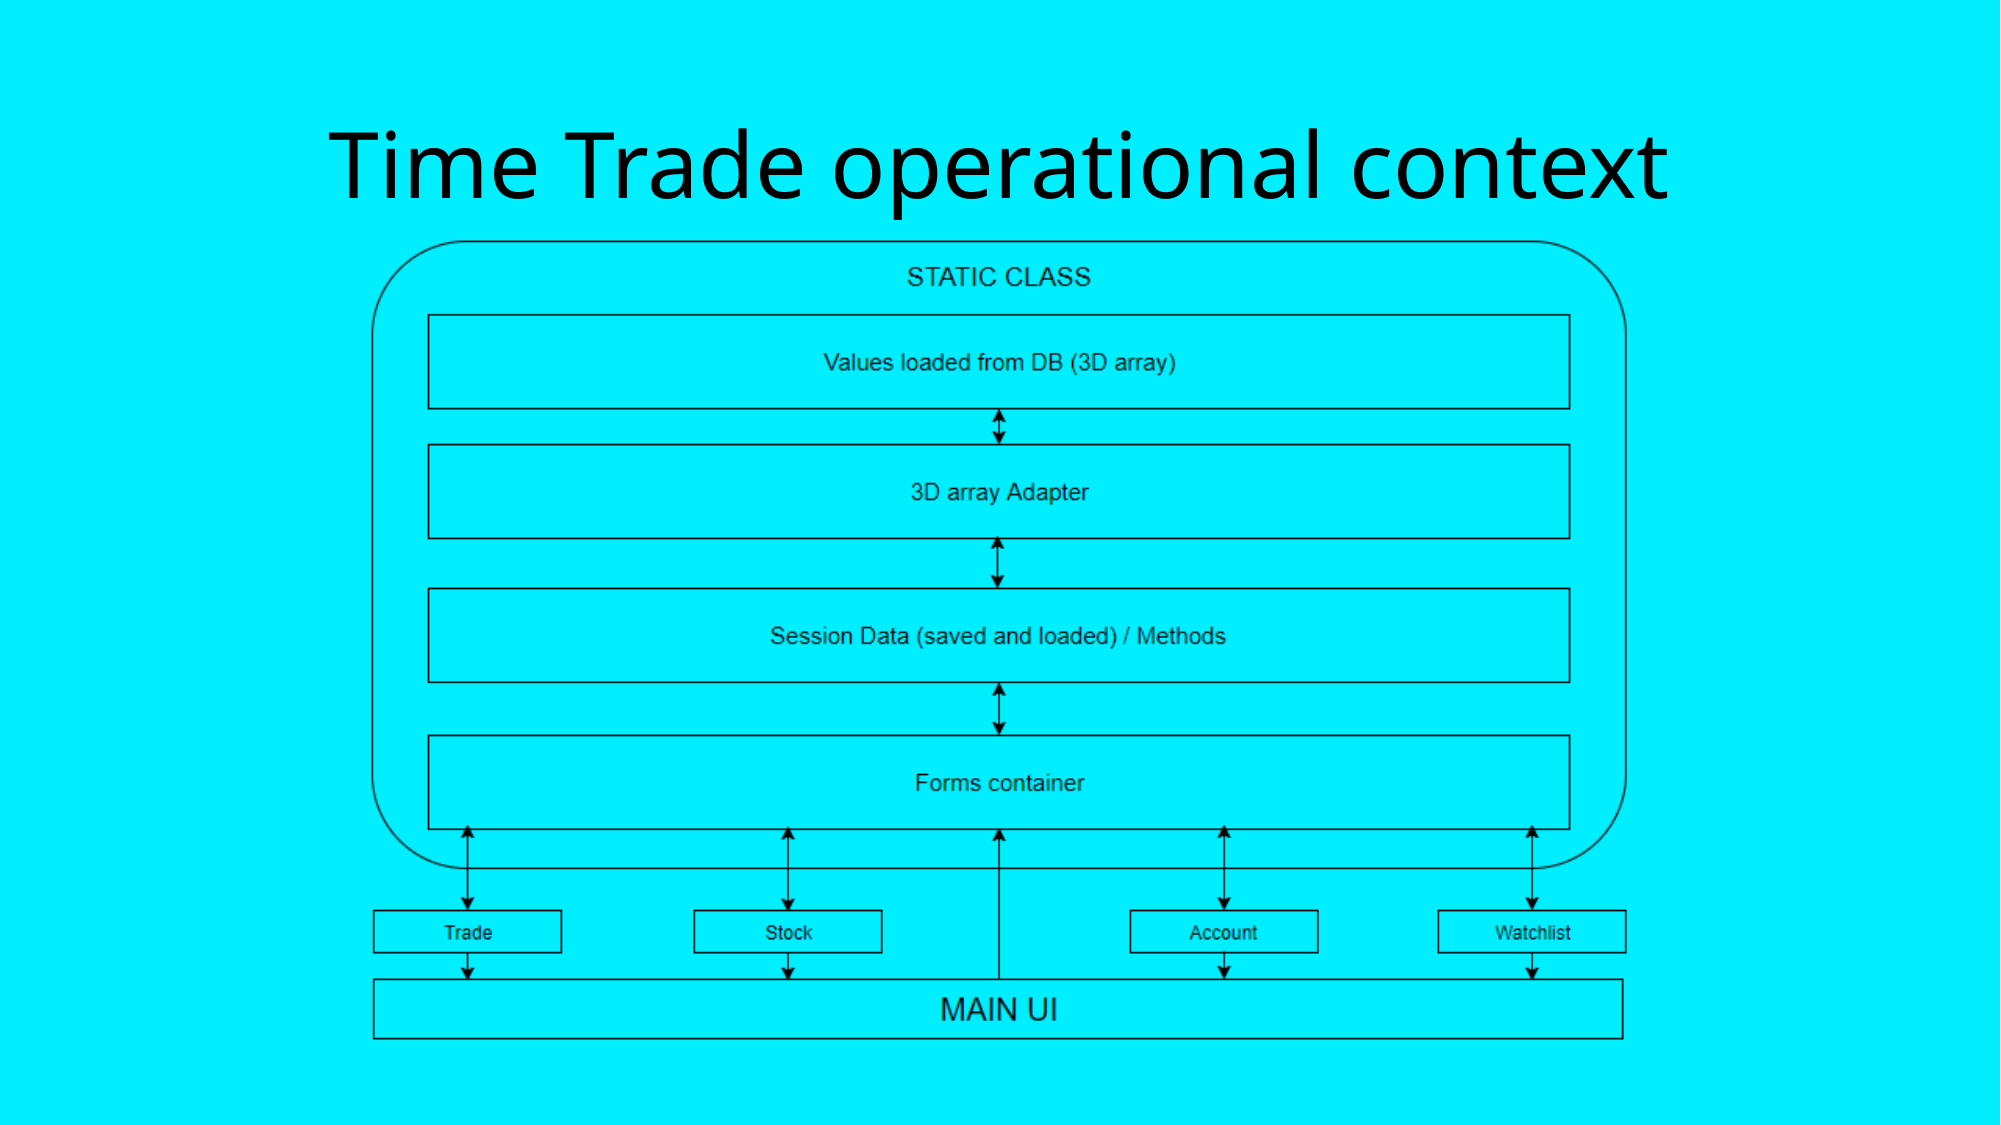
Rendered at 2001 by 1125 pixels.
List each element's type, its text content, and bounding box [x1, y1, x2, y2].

title Time Trade operational context [137, 59, 1863, 278]
picture [364, 235, 1636, 1048]
